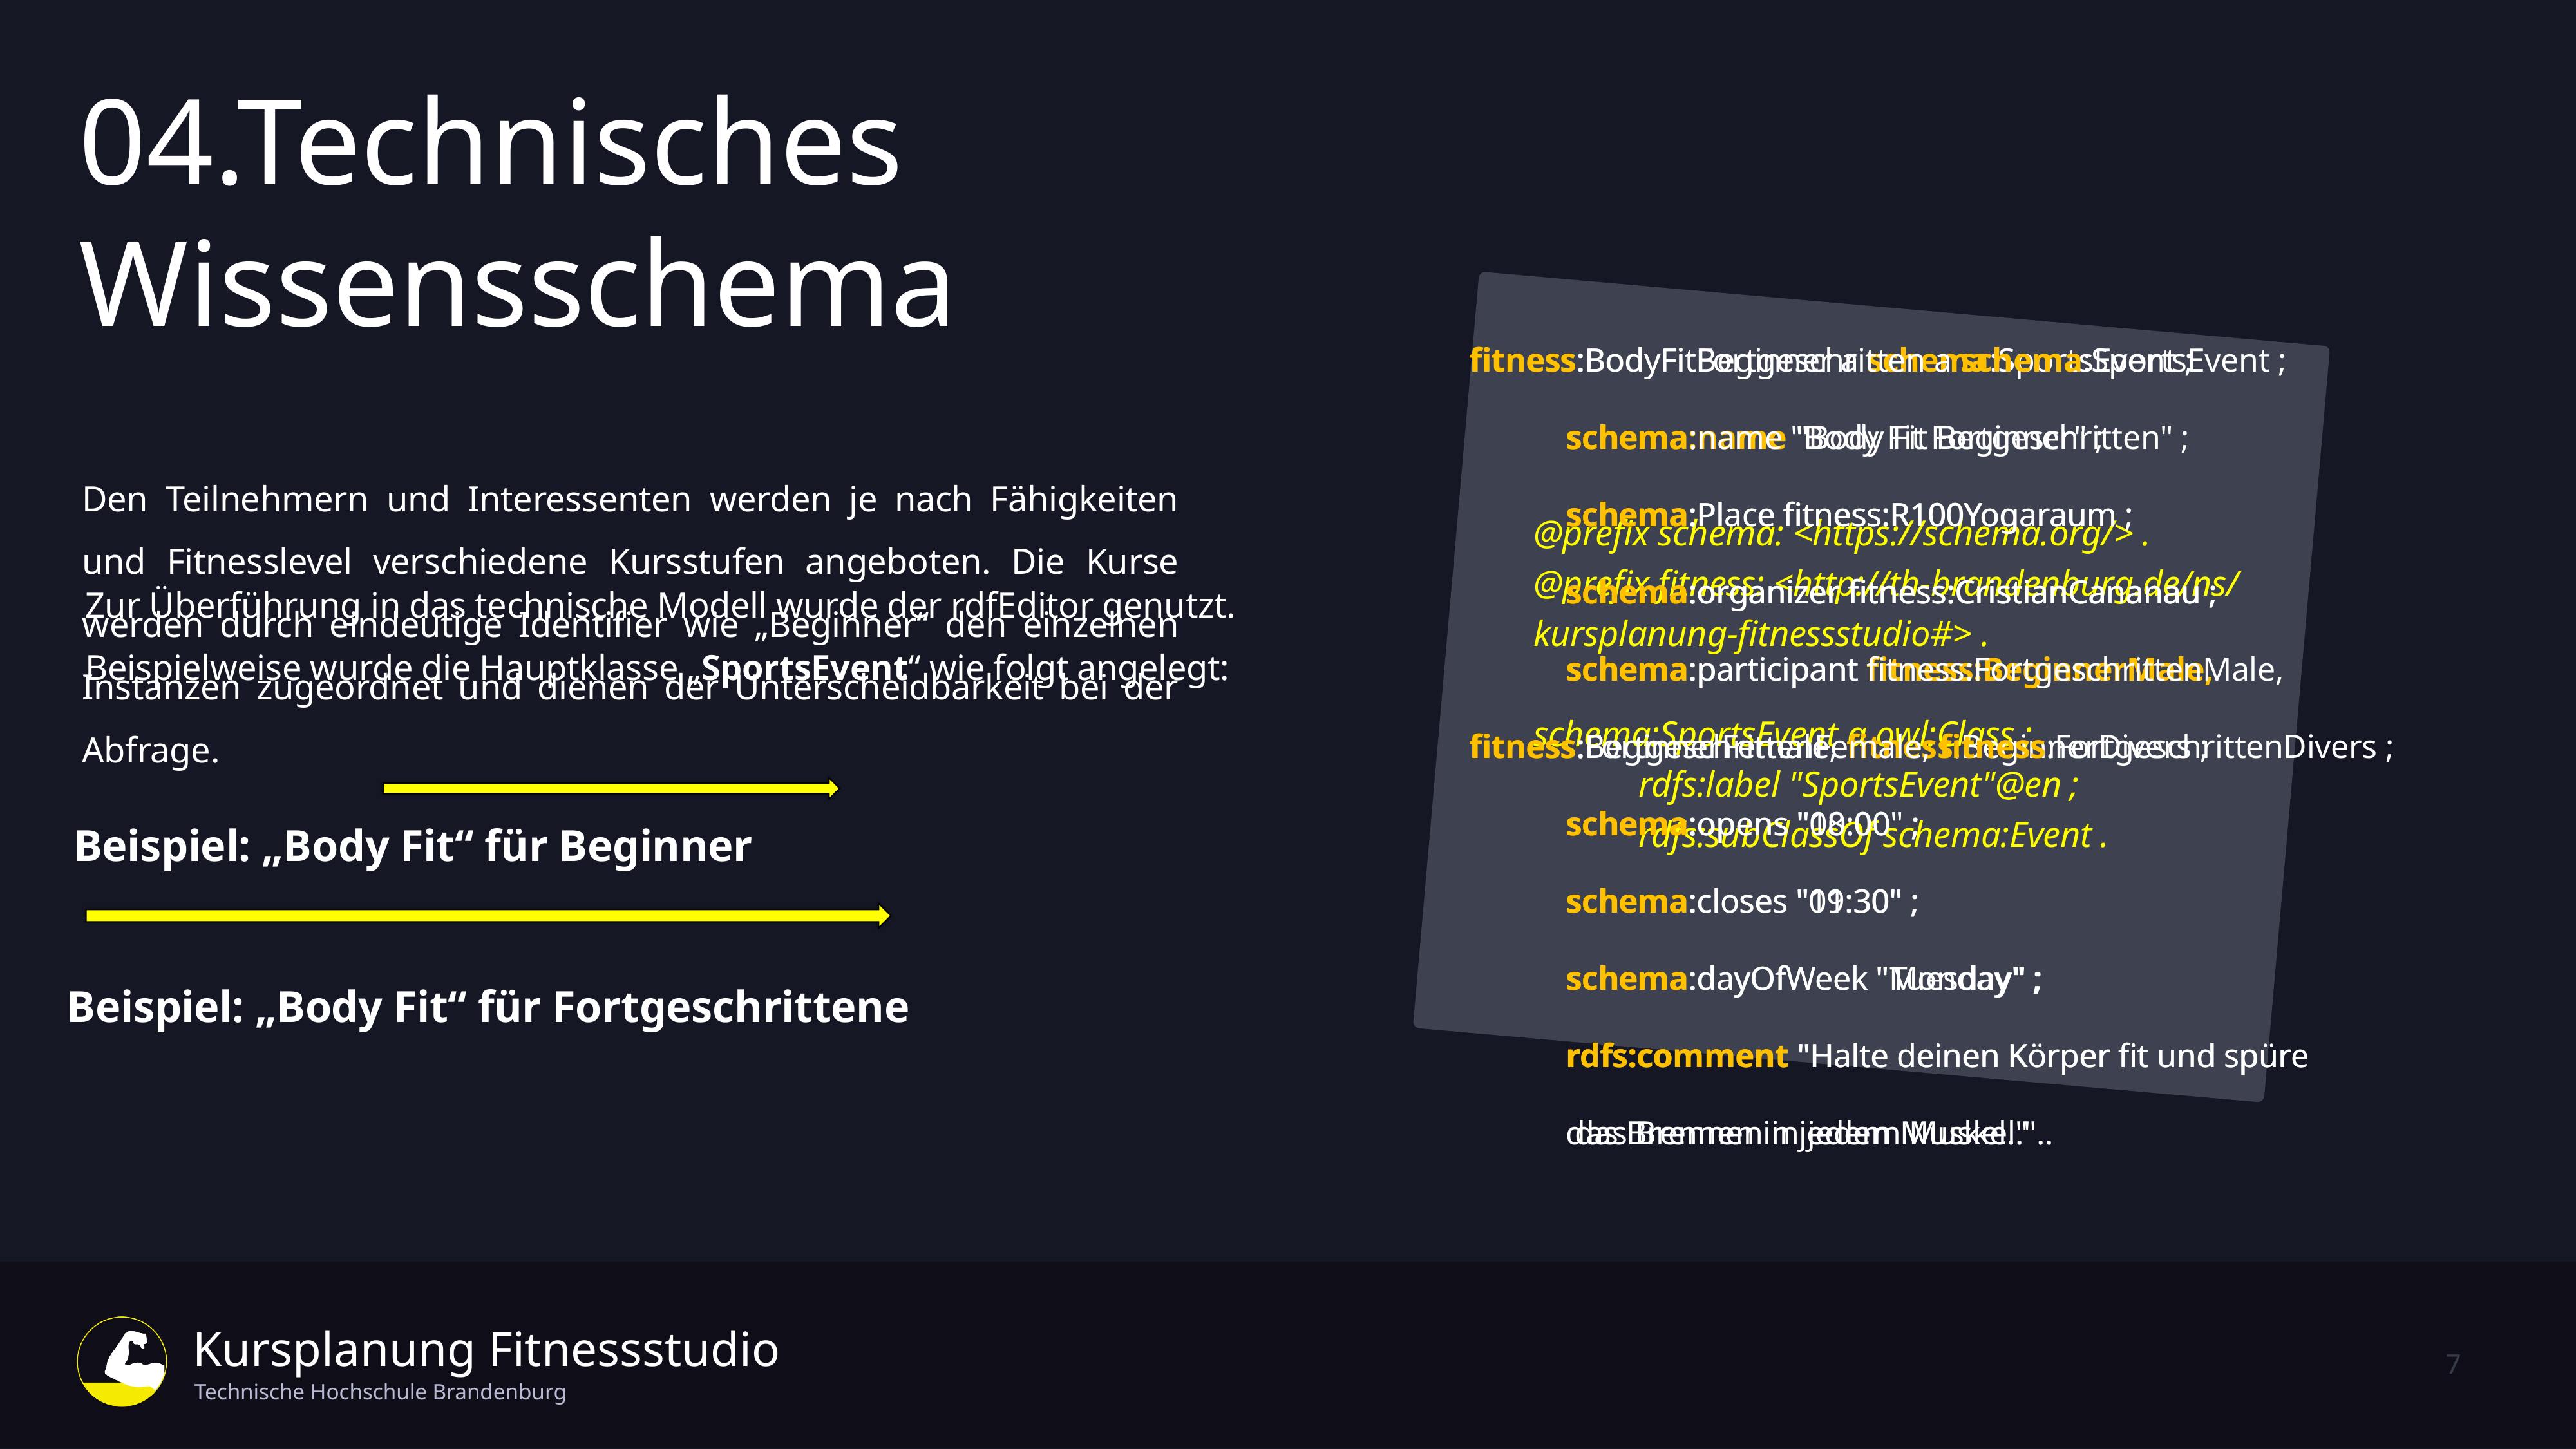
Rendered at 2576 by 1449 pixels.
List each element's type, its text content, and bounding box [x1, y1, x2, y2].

picture [75, 1314, 169, 1408]
slide_number 7 [2406, 1343, 2501, 1394]
text_box Zur Überführung in das technische Modell wurde der rdfEditor genutzt. Beispielweise wurde die Hauptklasse „SportsEvent“ wie folgt angelegt: [1188, 557, 1339, 692]
text_box [1413, 491, 1460, 1032]
text_box 04.Technisches Wissensschema [75, 62, 1524, 209]
text_box [86, 903, 891, 929]
text_box fitness:BodyFitFortgeschritten a schema:SportsEvent ; schema:name "Body Fit Fortgeschritten" ; schema:Place fitness:R100Yogaraum ; schema:organizer fitness:CristianCananau ; schema:participant fitness:FortgeschrittenMale, fitness:FortgeschrittenFemale, fitness:FortgeschrittenDivers ; schema:opens "10:00" ; schema:closes "11:30" ; schema:dayOfWeek "Tuesday" ; rdfs:comment "Halte deinen Körper fit und spüre das Brennen in jedem Muskel." . [1460, 296, 2458, 1157]
text_box Beispiel: „Body Fit“ für Beginner [0, 804, 862, 871]
text_box [1477, 272, 1761, 296]
text_box Den Teilnehmern und Interessenten werden je nach Fähigkeiten und Fitnesslevel verschiedene Kursstufen angeboten. Die Kurse werden durch eindeutige Identifier wie „Beginner“ den einzelnen Instanzen zugeordnet und dienen der Unterscheidbarkeit bei der Abfrage. [72, 451, 1188, 817]
text_box Beispiel: „Body Fit“ für Fortgeschrittene [39, 965, 938, 1037]
